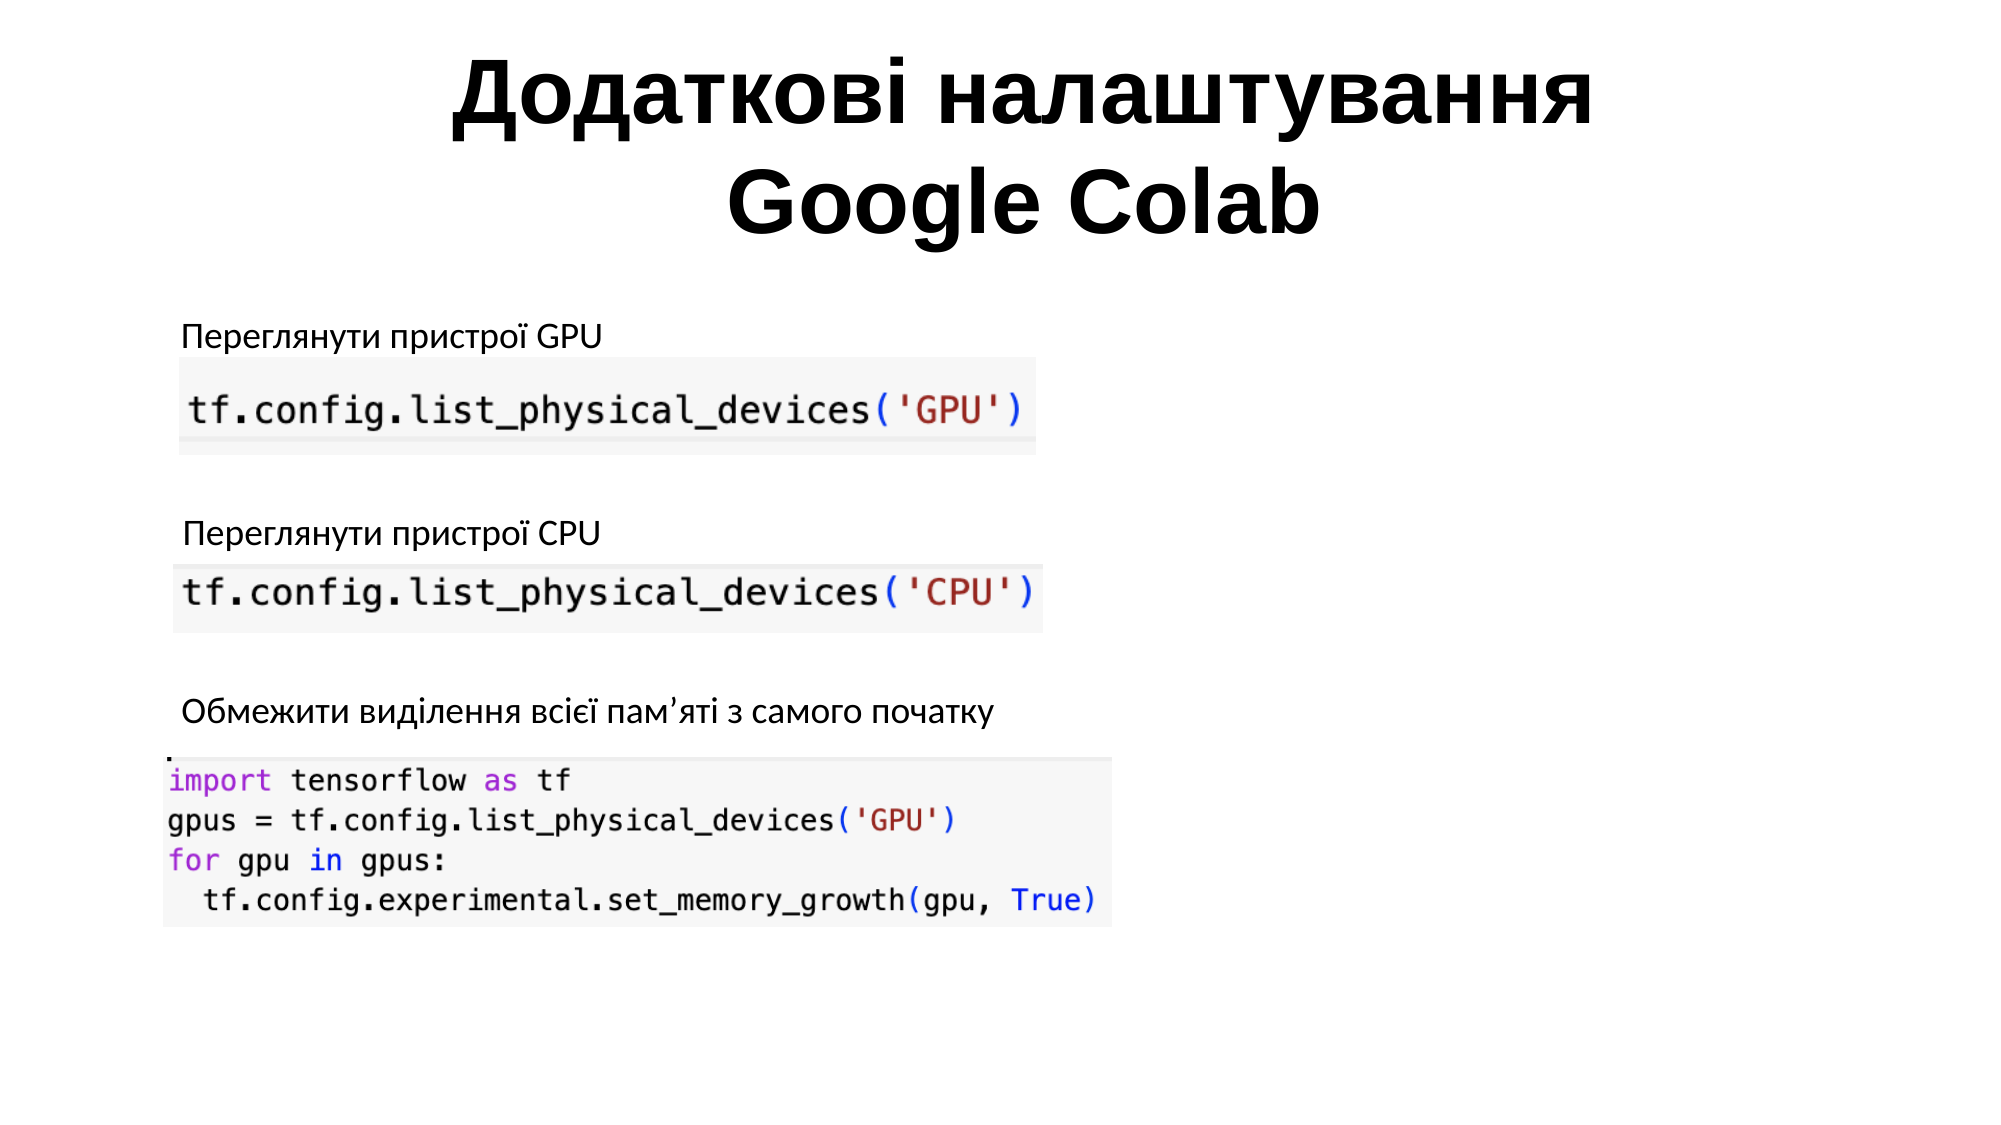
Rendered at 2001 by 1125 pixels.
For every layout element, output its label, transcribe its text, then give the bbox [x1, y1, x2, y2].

picture [173, 564, 1043, 633]
picture [179, 357, 1036, 455]
text_box Додаткові налаштування Google Colab [329, 24, 1721, 259]
text_box Переглянути пристрої CPU [167, 500, 617, 561]
picture [163, 757, 1112, 927]
text_box Переглянути пристрої GPU [166, 303, 619, 364]
text_box Обмежити виділення всієї памʼяті з самого початку [166, 678, 1011, 738]
